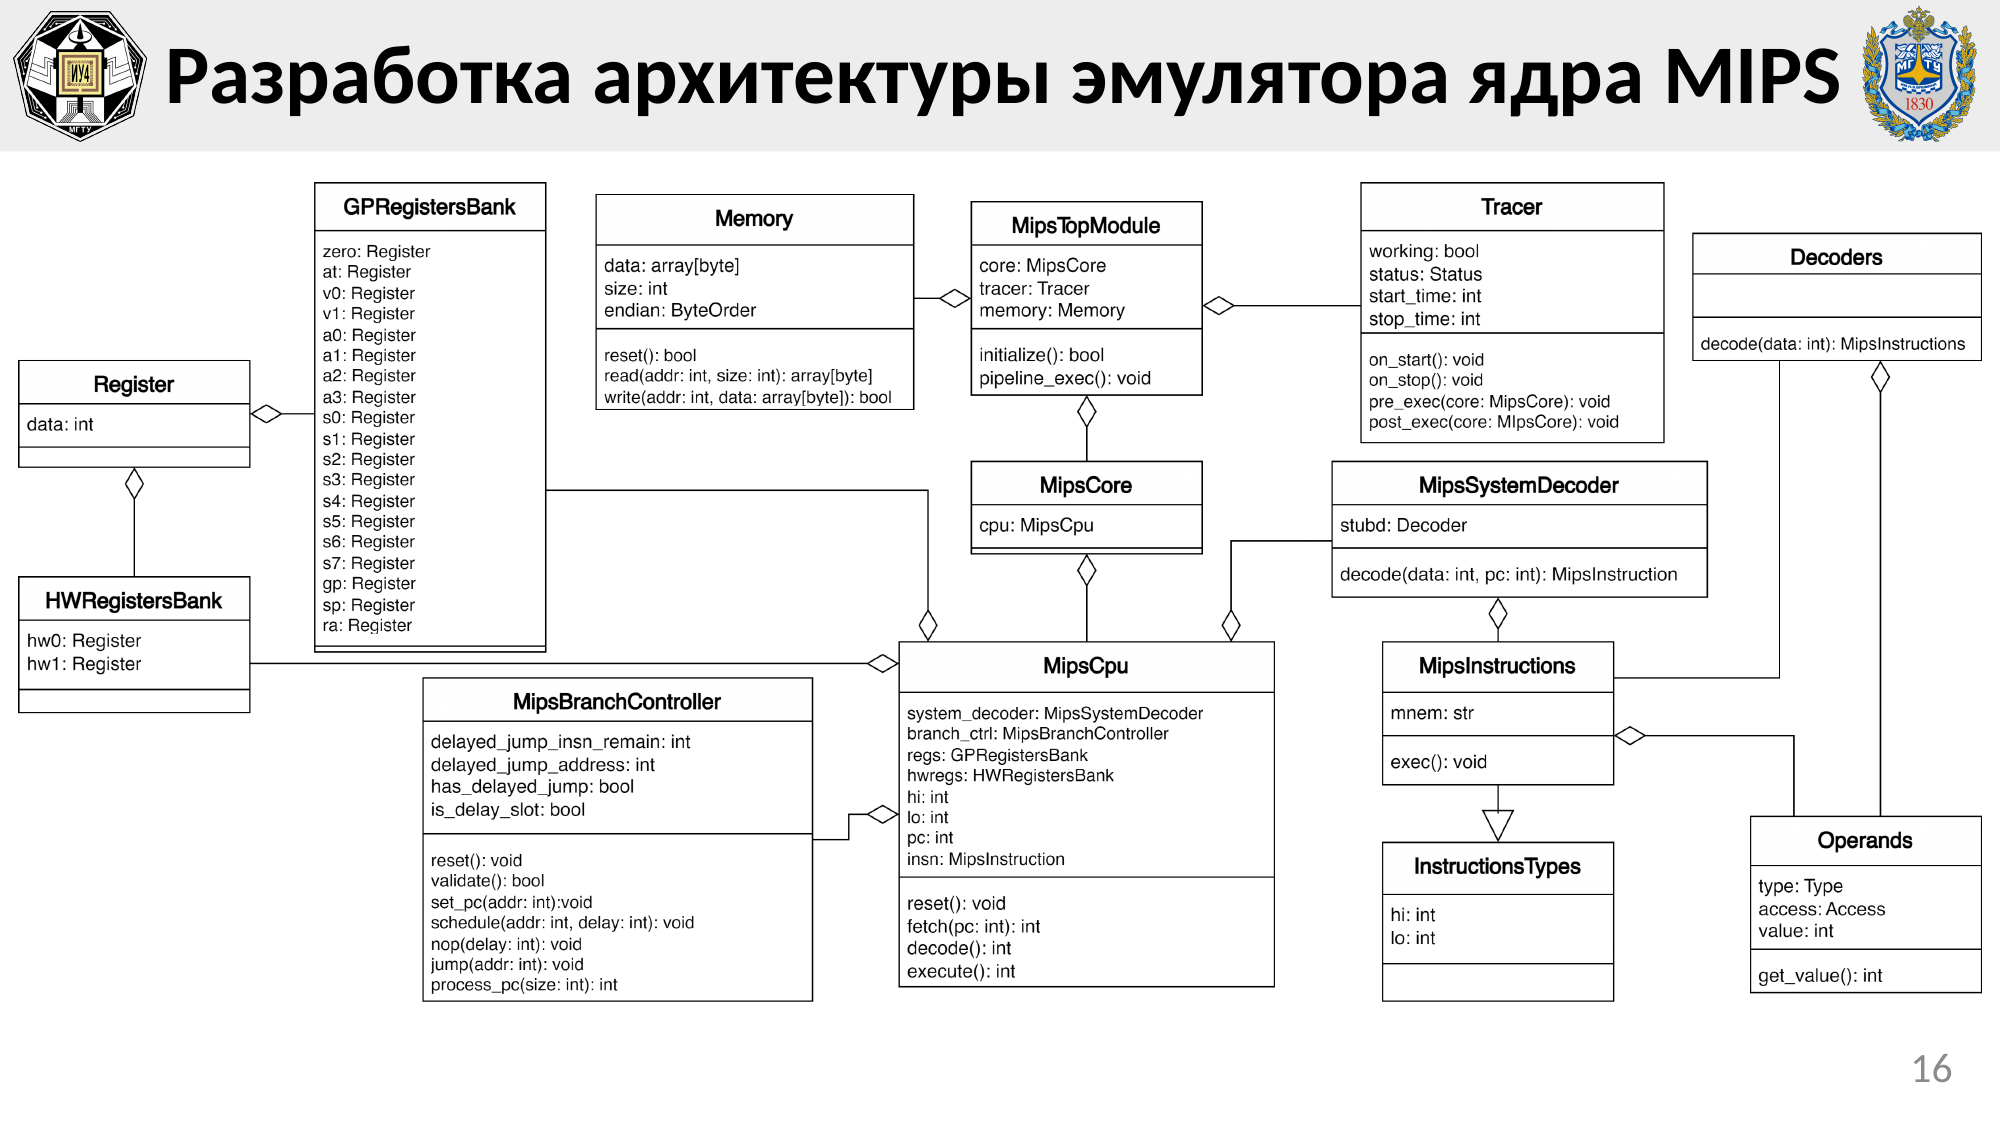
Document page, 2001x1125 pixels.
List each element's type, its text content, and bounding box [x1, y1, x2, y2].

picture [13, 11, 147, 142]
slide_number 16 [1517, 1036, 1968, 1097]
picture [1862, 5, 1977, 142]
picture [18, 181, 1982, 1006]
text_box Разработка архитектуры эмулятора ядра MIPS [0, 0, 2000, 152]
